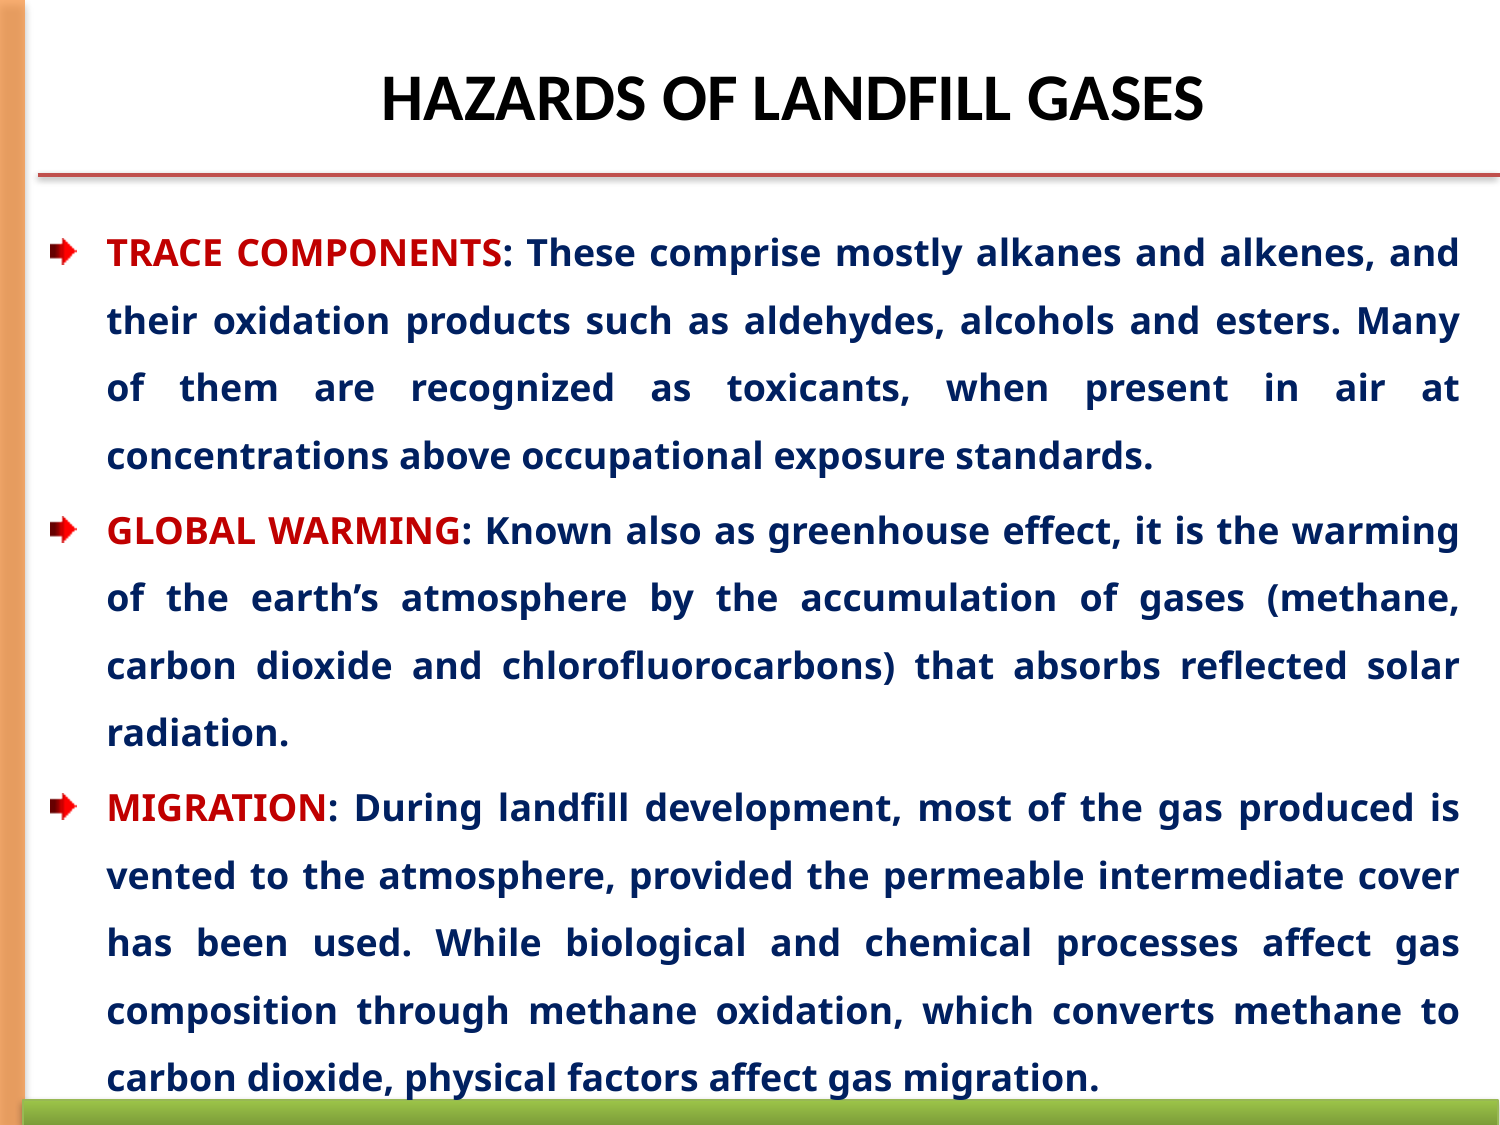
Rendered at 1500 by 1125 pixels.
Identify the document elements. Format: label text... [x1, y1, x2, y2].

picture [50, 793, 77, 820]
list TRACE COMPONENTS: These comprise mostly alkanes and alkenes, and their oxidation products such as aldehydes, alcohols and esters. Many of them are recognized as toxicants, when present in air at concentrations above occupational exposure standards. GLOBAL WARMING: Known also as greenhouse effect, it is the warming of the earth’s atmosphere by the accumulation of gases (methane, carbon dioxide and chlorofluorocarbons) that absorbs reflected solar radiation. MIGRATION: During landfill development, most of the gas produced is vented to the atmosphere, provided the permeable intermediate cover has been used. While biological and chemical processes affect gas composition through methane oxidation, which converts methane to carbon dioxide, physical factors affect gas migration. [35, 199, 1477, 1079]
picture [50, 238, 77, 265]
text_box HAZARDS OF LANDFILL GASES [367, 46, 1221, 142]
picture [50, 516, 77, 543]
